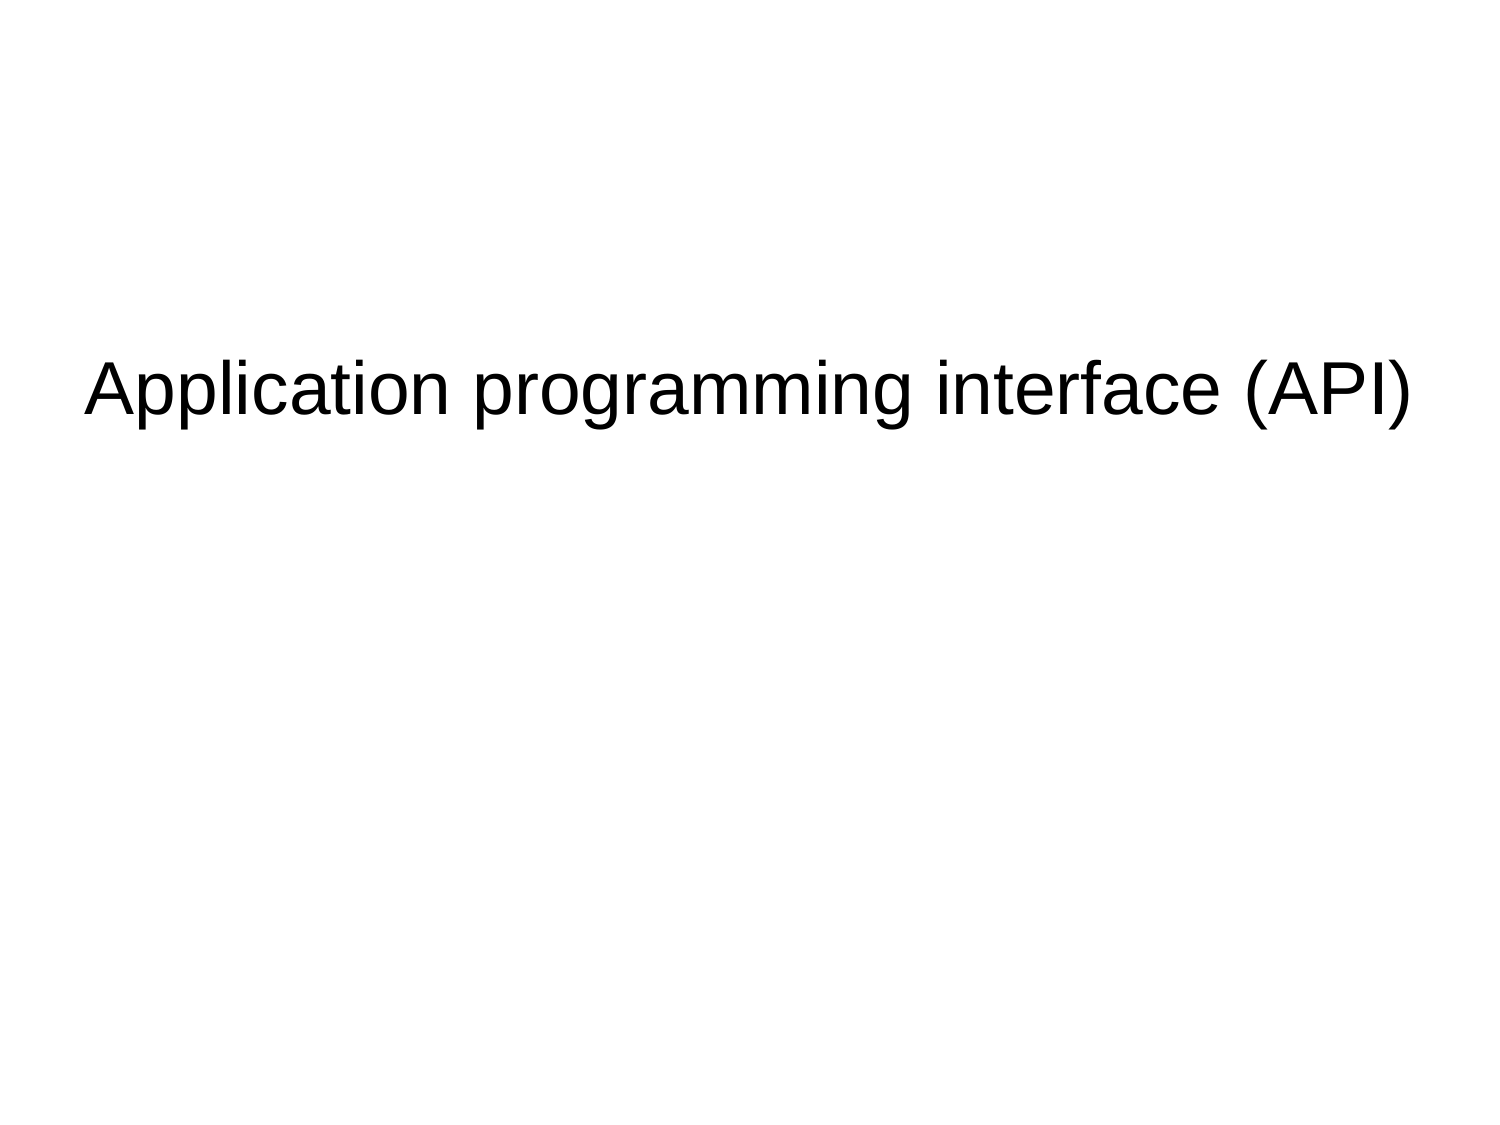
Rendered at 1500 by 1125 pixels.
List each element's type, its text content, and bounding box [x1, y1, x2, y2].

title Application programming interface (API) [51, 324, 1449, 693]
